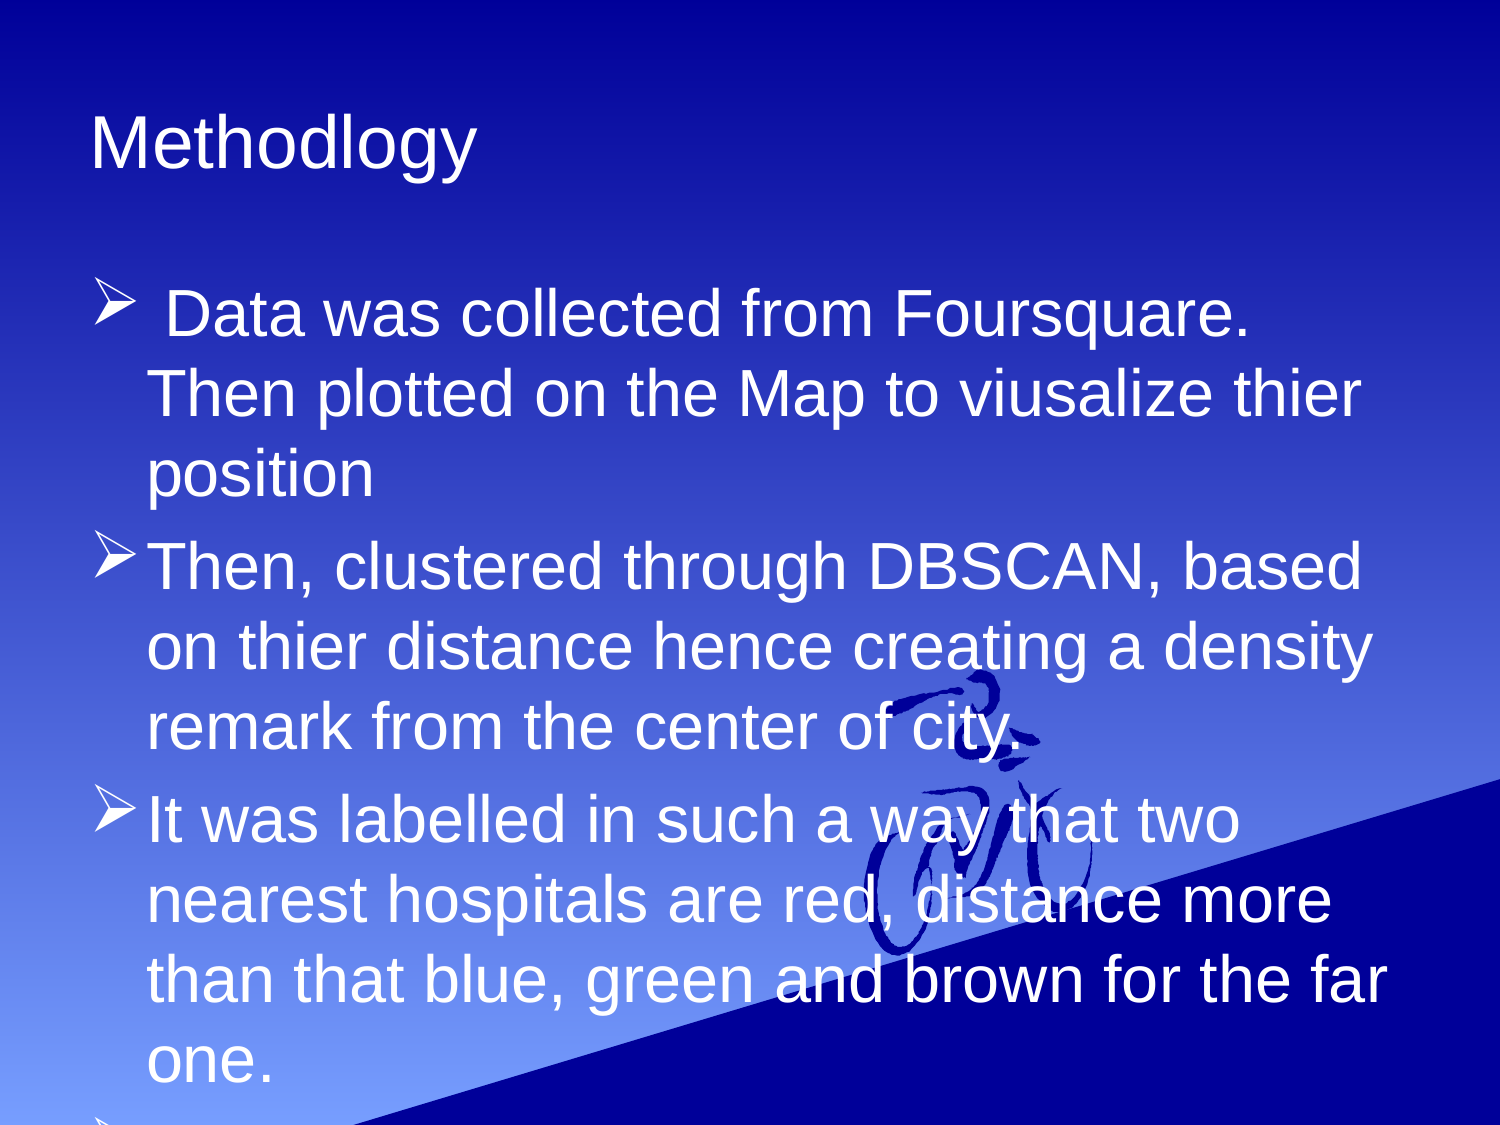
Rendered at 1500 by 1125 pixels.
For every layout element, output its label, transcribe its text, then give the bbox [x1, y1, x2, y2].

title Methodlogy [74, 44, 1426, 233]
list Data was collected from Foursquare. Then plotted on the Map to viusalize thier position Then, clustered through DBSCAN, based on thier distance hence creating a density remark from the center of city. It was labelled in such a way that two nearest hospitals are red, distance more than that blue, green and brown for the far one. I plotted the population too which gives us the notion of required medical facilities. [74, 262, 1426, 1006]
